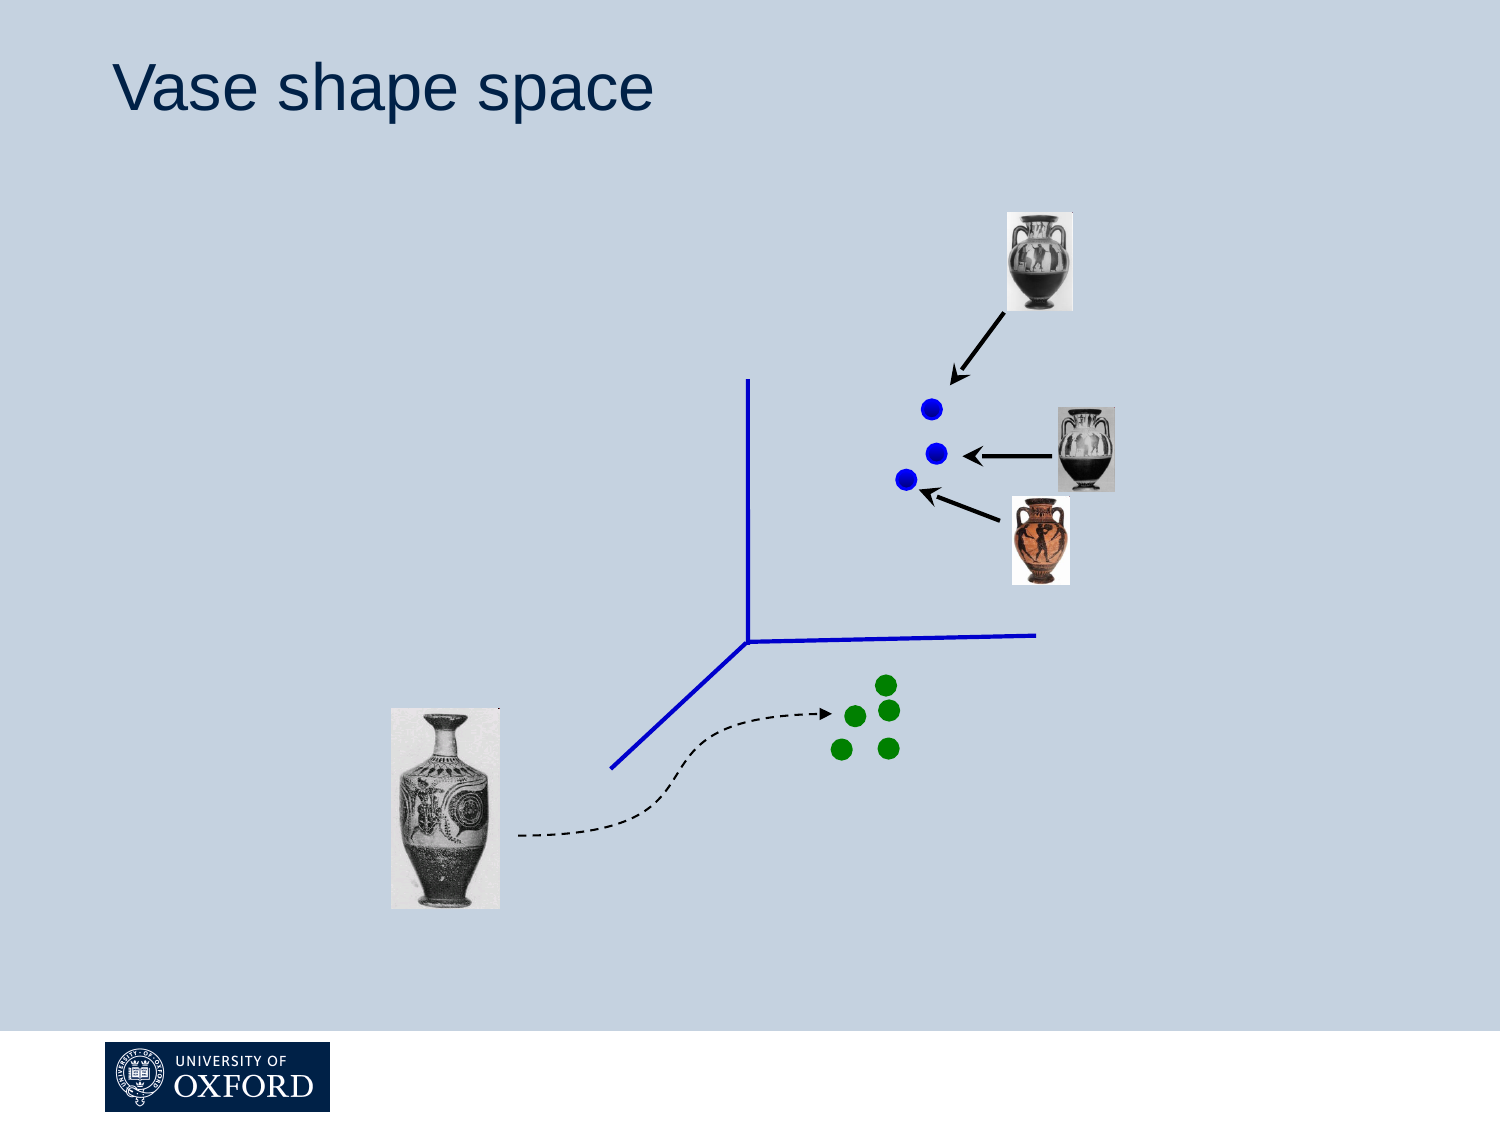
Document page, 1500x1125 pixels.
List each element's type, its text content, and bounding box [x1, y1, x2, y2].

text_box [517, 713, 833, 836]
text_box [918, 487, 942, 507]
picture [1012, 496, 1070, 585]
text_box [962, 445, 984, 467]
text_box [896, 470, 916, 490]
text_box [879, 700, 899, 721]
picture [105, 1042, 330, 1112]
title Vase shape space [112, 46, 1388, 201]
picture [1007, 212, 1074, 311]
picture [391, 707, 501, 909]
text_box [927, 444, 947, 464]
text_box [837, 740, 852, 760]
text_box [845, 706, 865, 726]
text_box [879, 739, 899, 759]
text_box [876, 676, 896, 696]
text_box [922, 399, 942, 419]
picture [1058, 407, 1115, 493]
text_box [949, 362, 971, 386]
